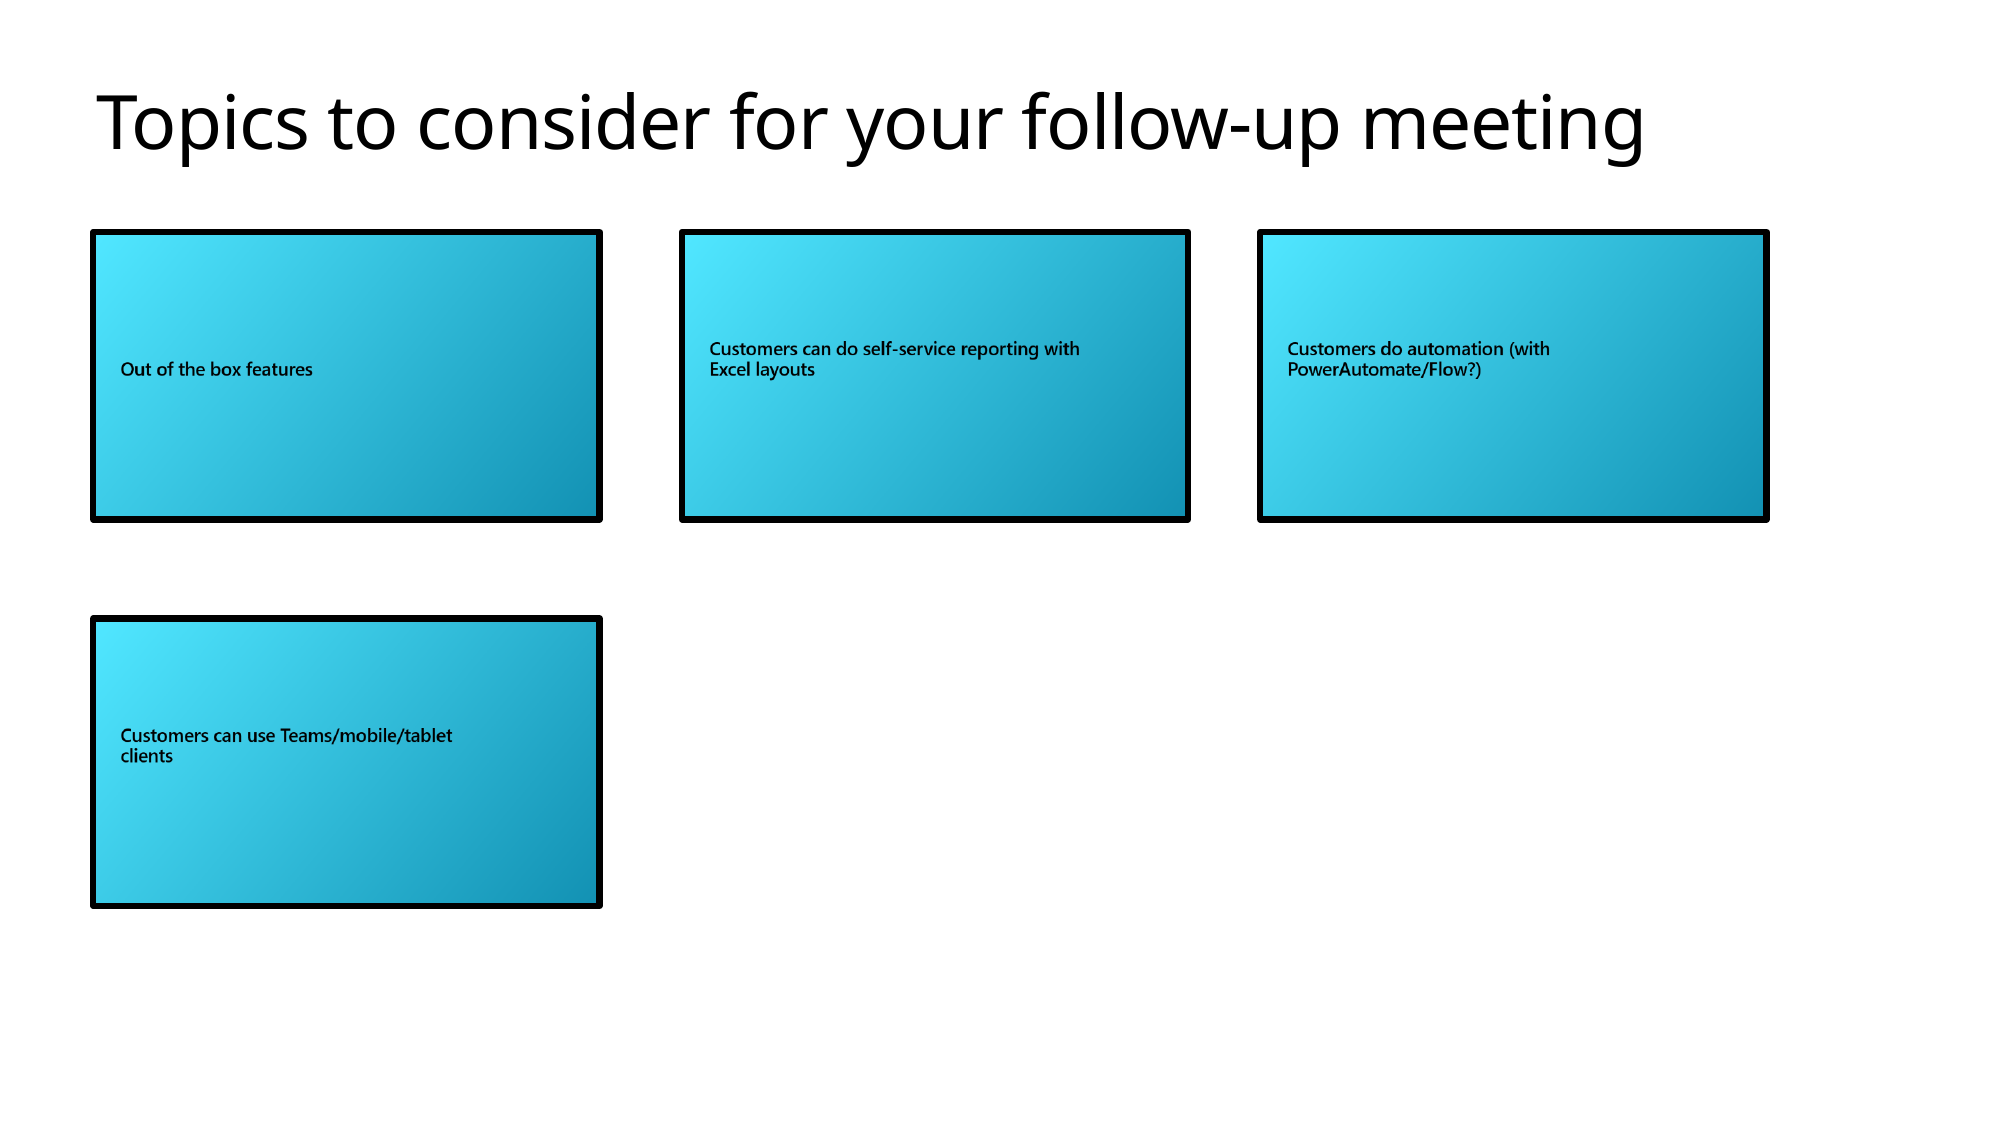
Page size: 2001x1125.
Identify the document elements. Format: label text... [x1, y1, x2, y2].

picture [96, 235, 596, 516]
picture [96, 622, 596, 903]
picture [1263, 235, 1763, 516]
picture [685, 235, 1185, 516]
title Topics to consider for your follow-up meeting [96, 75, 1904, 166]
